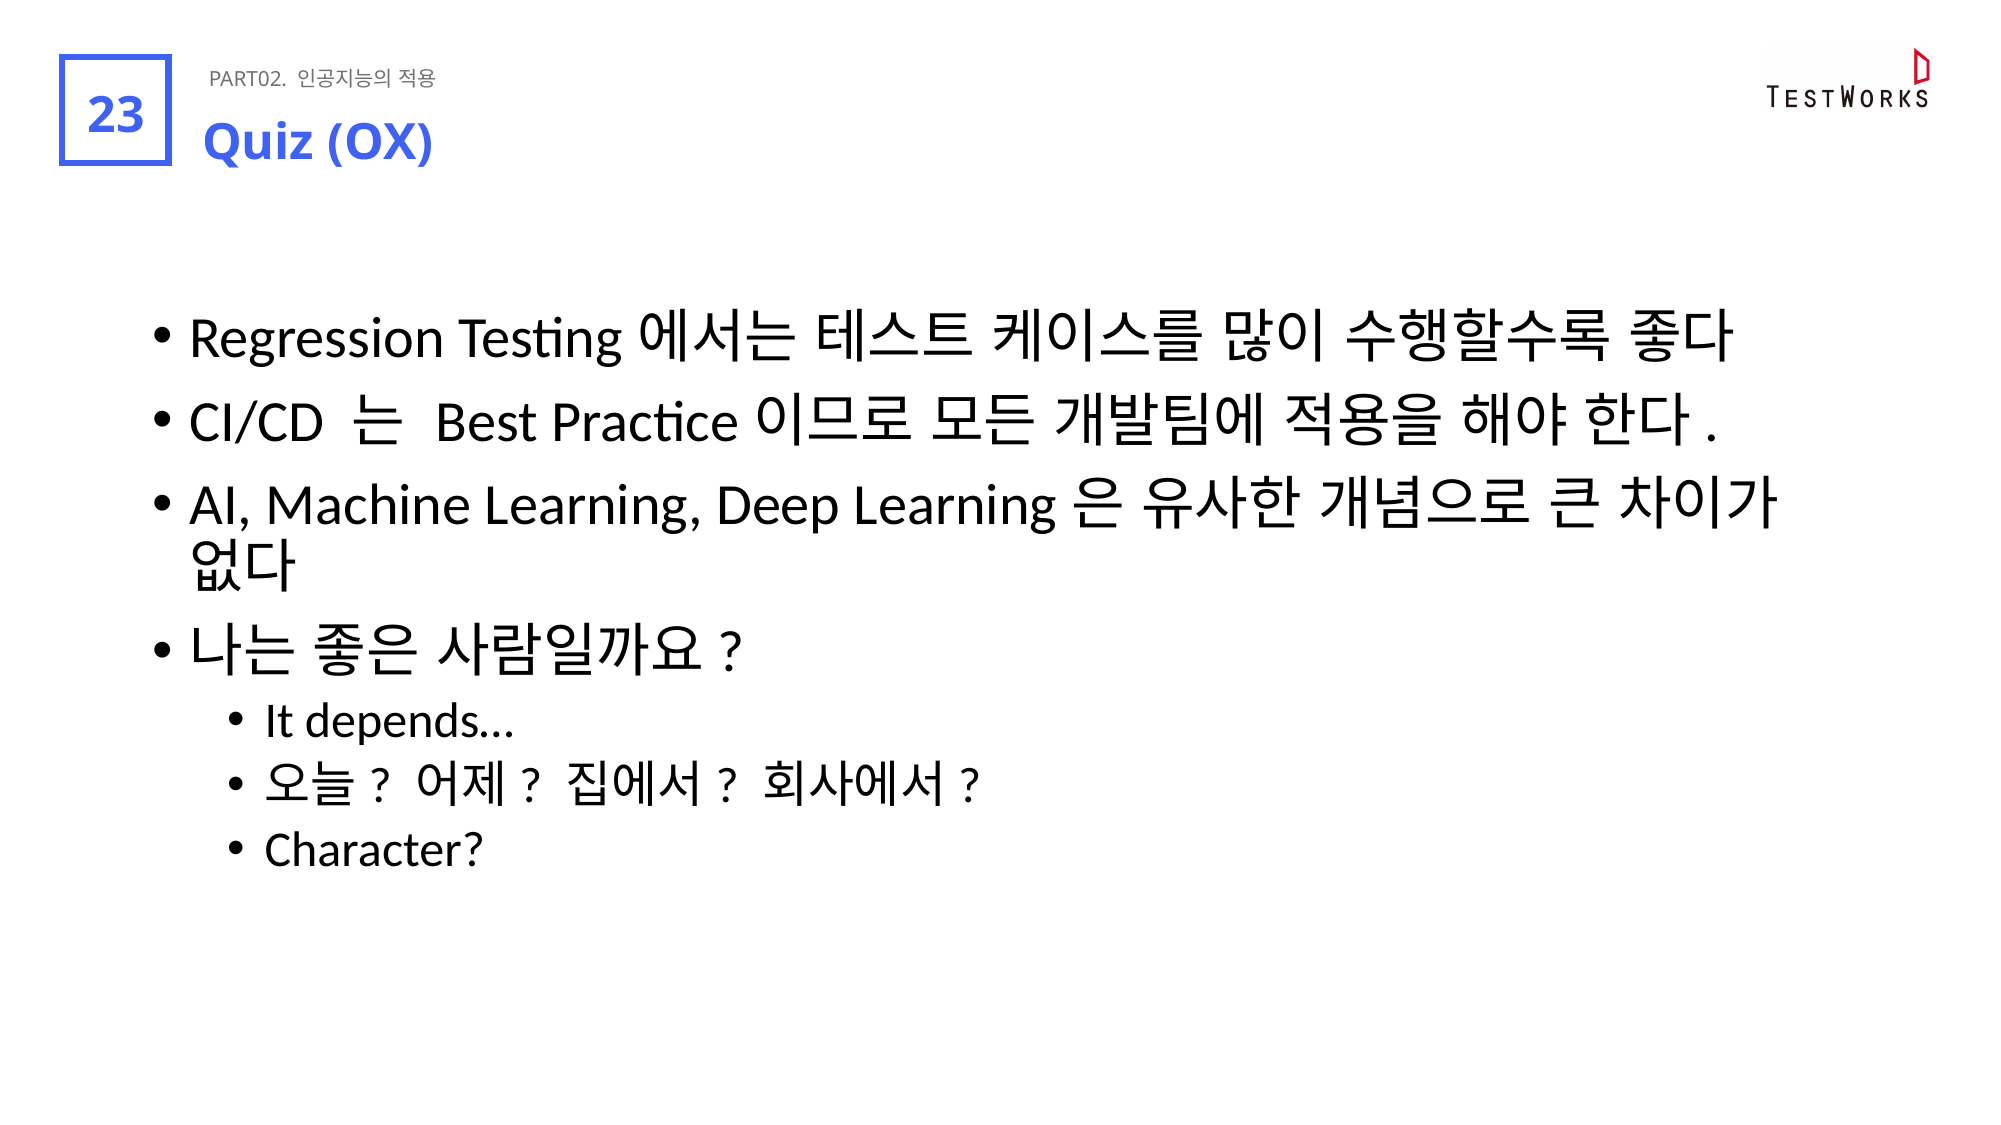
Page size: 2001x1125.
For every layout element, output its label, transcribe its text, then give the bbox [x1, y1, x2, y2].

text_box [61, 56, 169, 71]
text_box Quiz (OX) [187, 102, 1582, 177]
text_box PART02. 인공지능의 적용 [193, 46, 452, 99]
text_box 8 [83, 164, 143, 173]
text_box [61, 150, 169, 164]
text_box Regression Testing에서는 테스트 케이스를 많이 수행할수록 좋다 CI/CD 는 Best Practice이므로 모든 개발팀에 적용을 해야 한다. AI, Machine Learning, Deep Learning은 유사한 개념으로 큰 차이가 없다 나는 좋은 사람일까요? It depends… 오늘? 어제? 집에서? 회사에서? Character? [137, 299, 1863, 1014]
picture [1766, 46, 1931, 112]
text_box 23 [56, 71, 175, 150]
